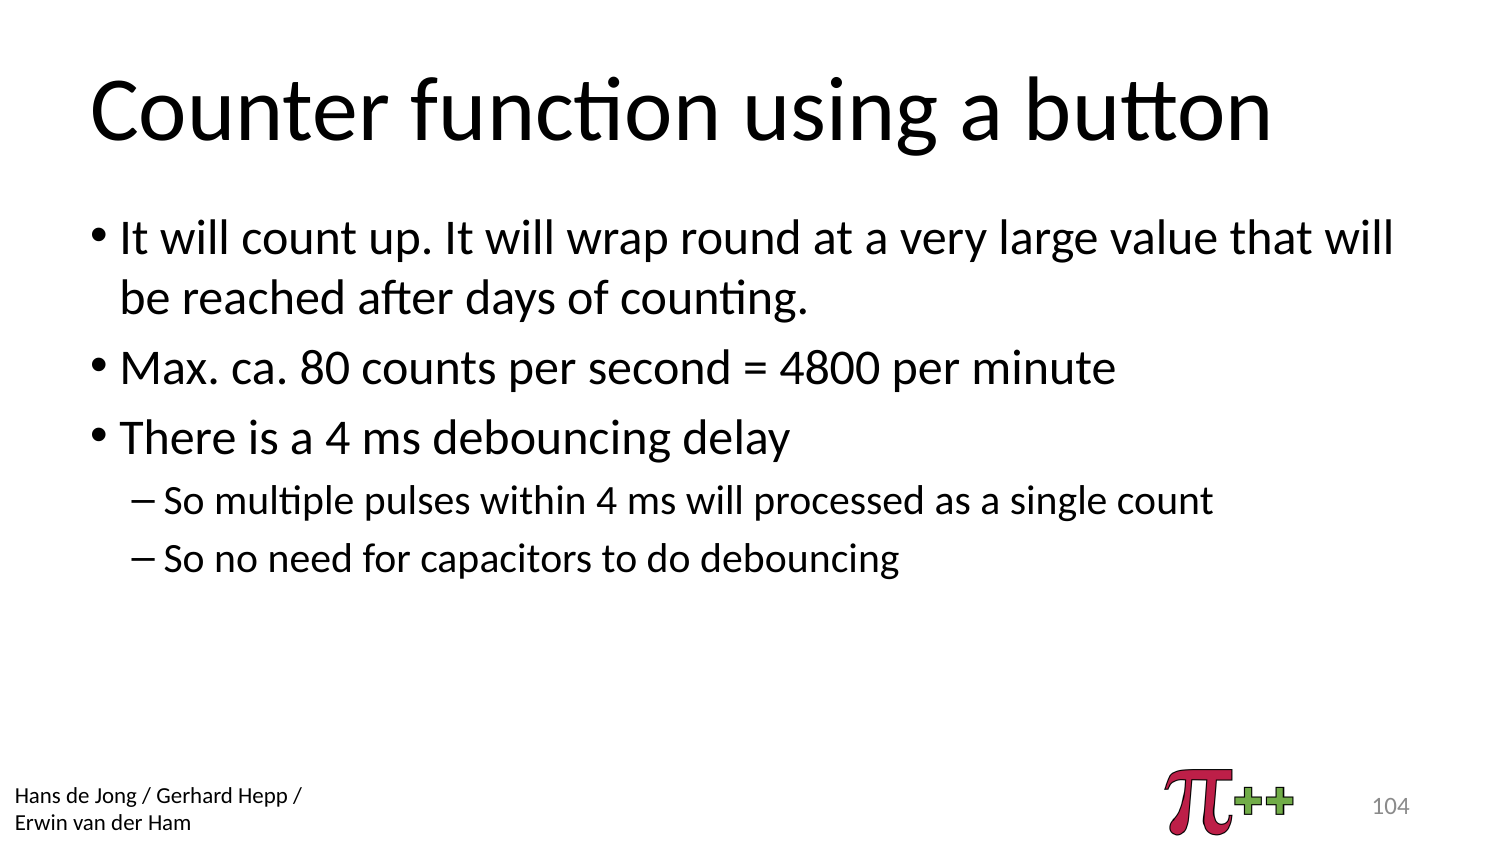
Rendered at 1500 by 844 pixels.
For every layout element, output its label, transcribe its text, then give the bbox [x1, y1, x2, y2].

title Counter function using a button [75, 33, 1425, 175]
list It will count up. It will wrap round at a very large value that will be reached after days of counting. Max. ca. 80 counts per second = 4800 per minute There is a 4 ms debouncing delay So multiple pulses within 4 ms will processed as a single count So no need for capacitors to do debouncing [75, 196, 1425, 754]
slide_number 104 [1340, 782, 1425, 827]
picture [1163, 768, 1294, 836]
